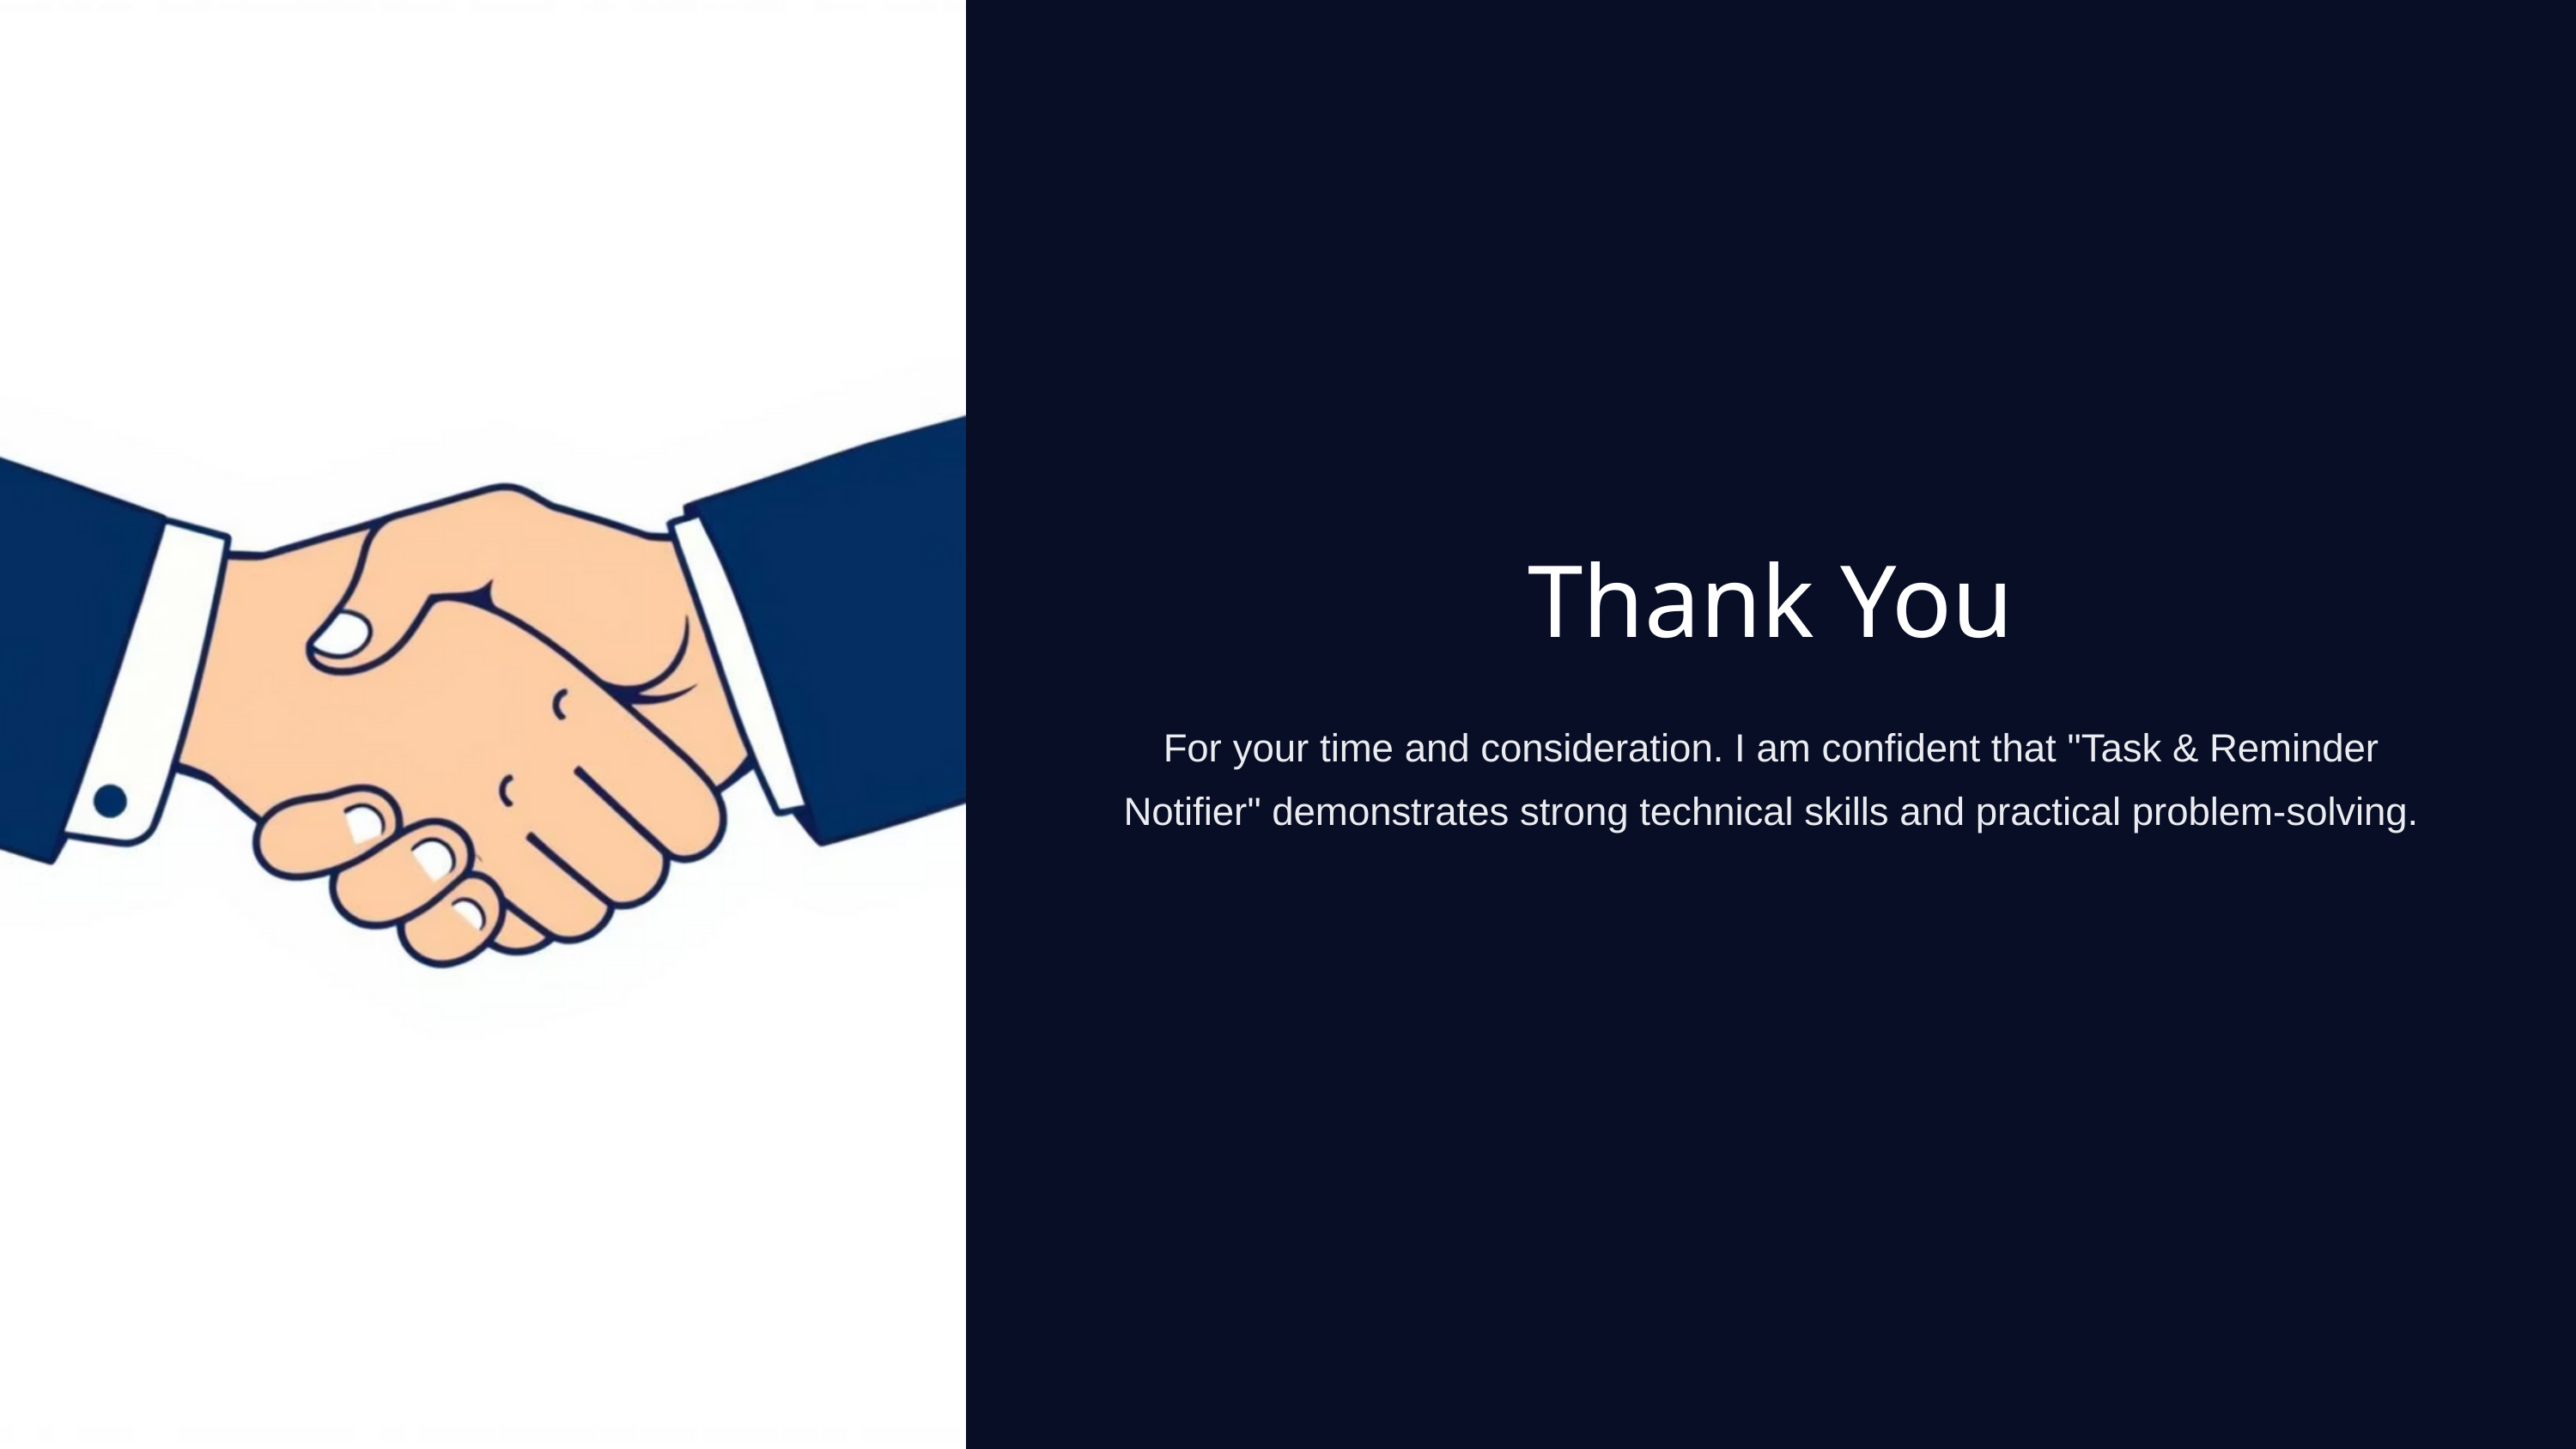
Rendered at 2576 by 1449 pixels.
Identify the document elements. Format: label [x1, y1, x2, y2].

text_box [967, 0, 2576, 1449]
text_box [0, 0, 967, 1449]
